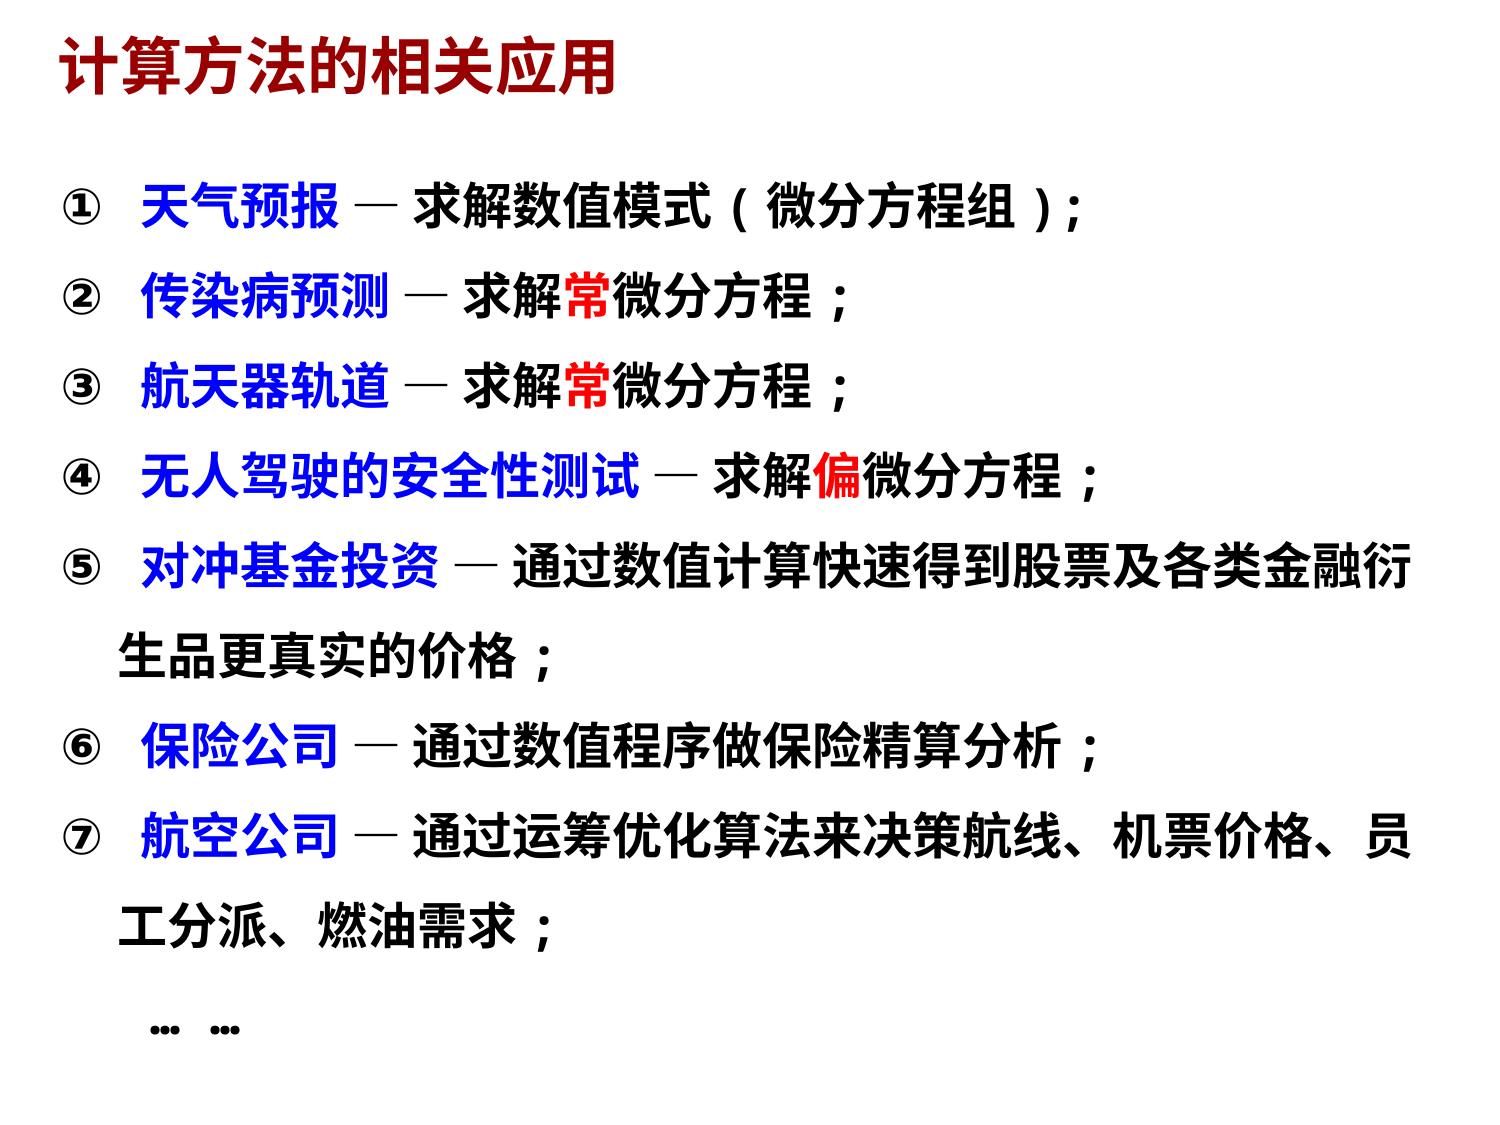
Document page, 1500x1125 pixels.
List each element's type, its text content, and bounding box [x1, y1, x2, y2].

text_box 天气预报 — 求解数值模式(微分方程组); 传染病预测 — 求解常微分方程; 航天器轨道 — 求解常微分方程; 无人驾驶的安全性测试 — 求解偏微分方程; 对冲基金投资 — 通过数值计算快速得到股票及各类金融衍生品更真实的价格; 保险公司 — 通过数值程序做保险精算分析; 航空公司 — 通过运筹优化算法来决策航线、机票价格、员工分派、燃油需求; … … [45, 137, 1476, 1052]
title 计算方法的相关应用 [45, 27, 791, 128]
